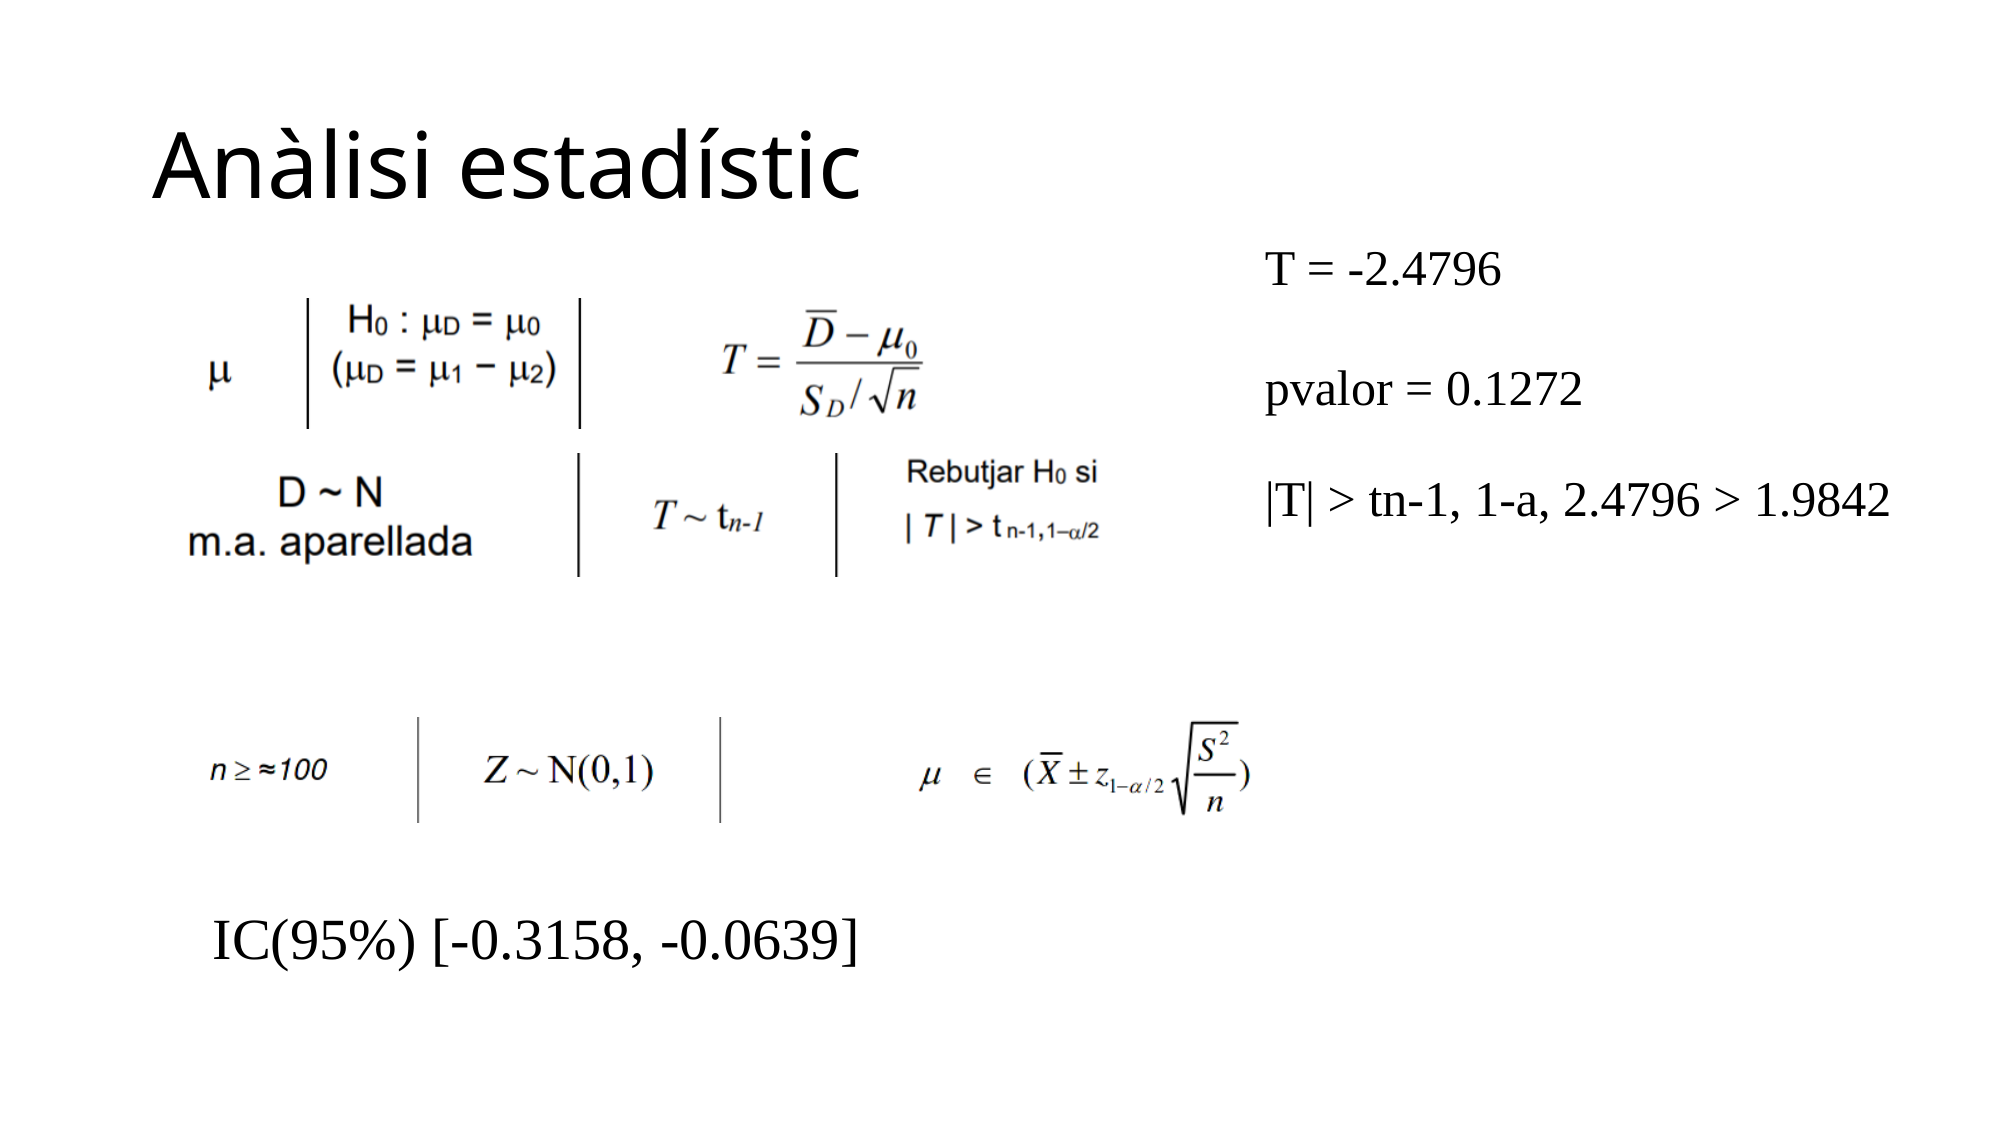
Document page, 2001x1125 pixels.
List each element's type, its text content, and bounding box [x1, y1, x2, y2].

text_box IC(95%) [-0.3158, -0.0639] [198, 893, 1199, 979]
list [137, 298, 1036, 433]
text_box |T| > tn-1, 1-a, 2.4796 > 1.9842 [1249, 459, 1971, 535]
text_box T = -2.4796 pvalor = 0.1272 [1250, 228, 1687, 459]
picture [128, 717, 1447, 823]
picture [91, 453, 1162, 577]
title Anàlisi estadístic [137, 59, 1863, 278]
